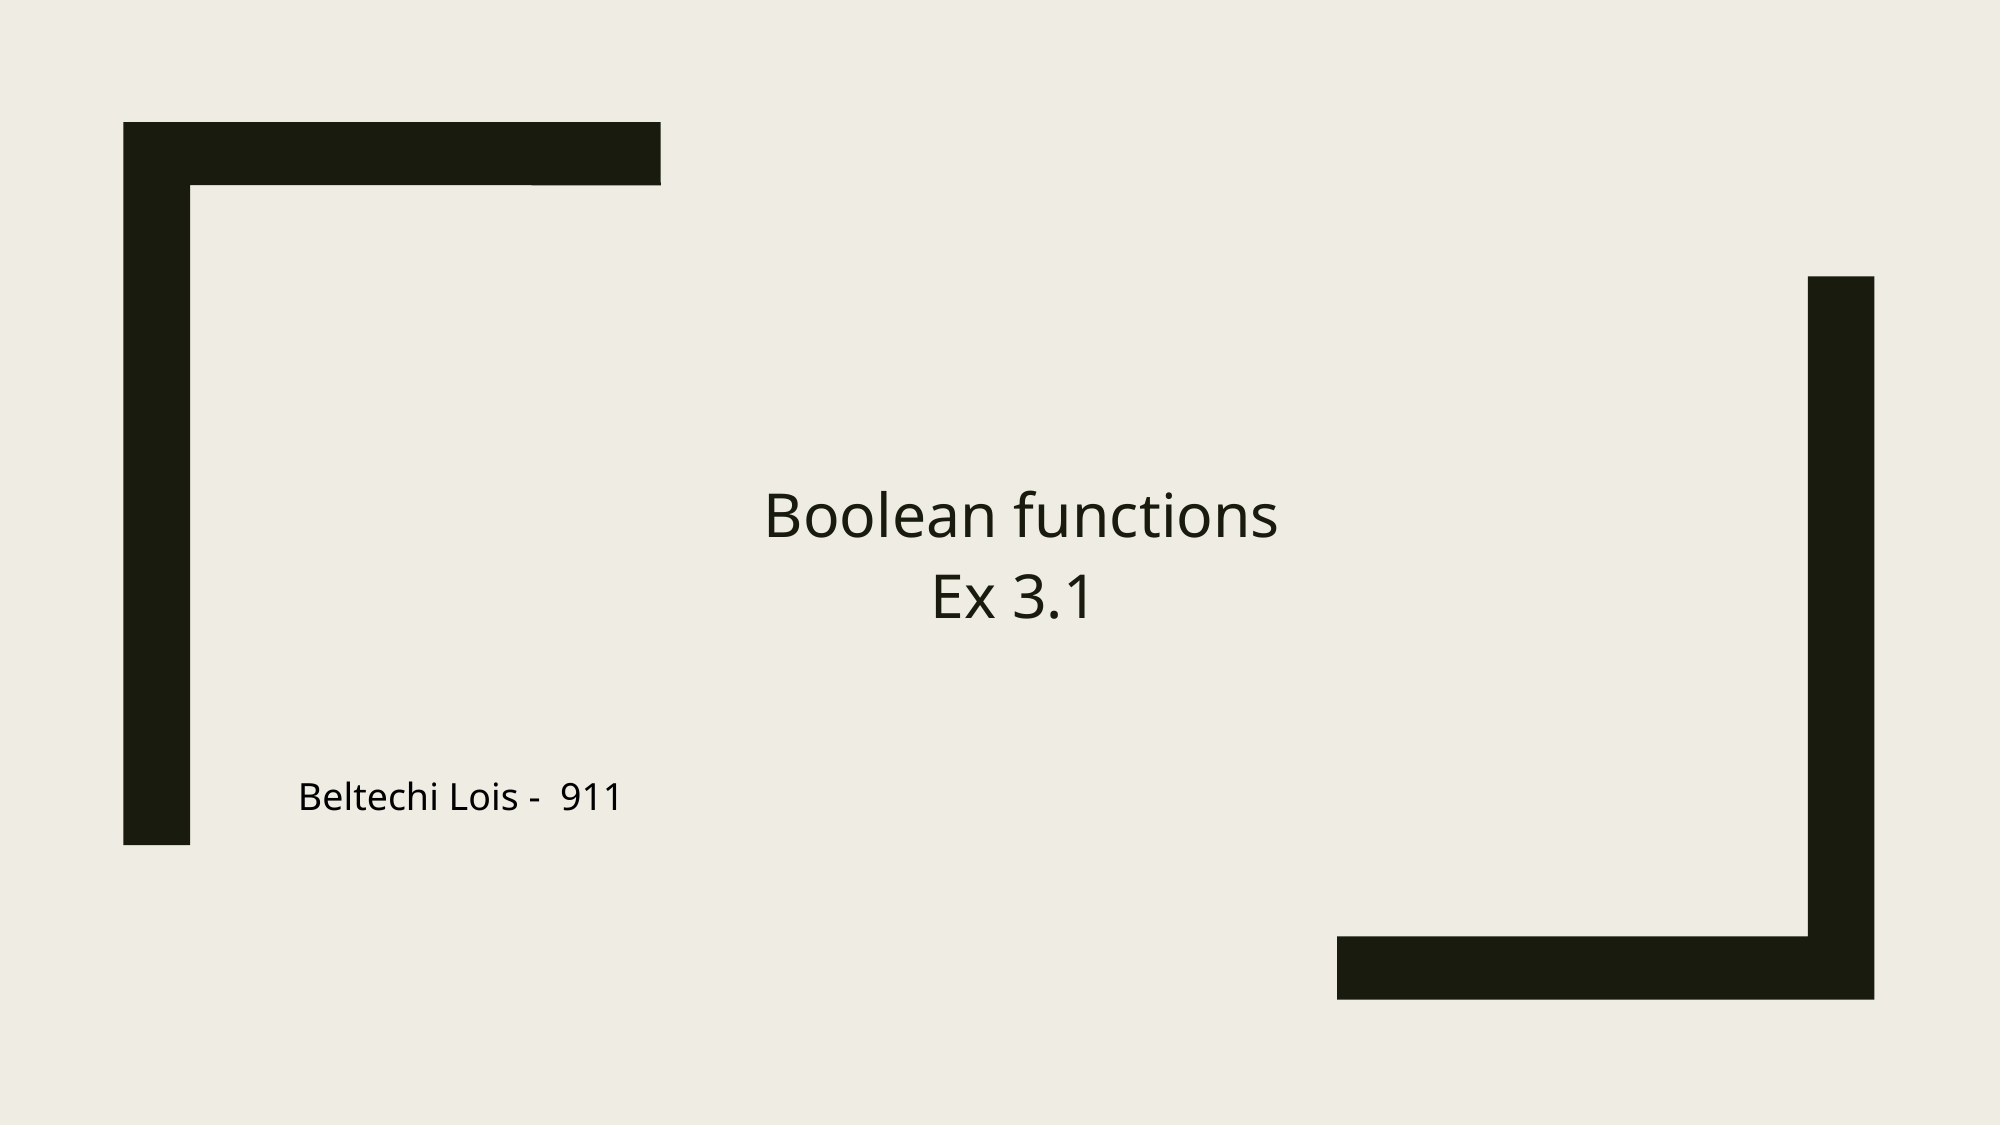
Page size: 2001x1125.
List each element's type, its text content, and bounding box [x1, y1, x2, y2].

text_box Beltechi Lois - 911 [283, 765, 640, 825]
subtitle Boolean functions Ex 3.1 [461, 460, 1583, 639]
